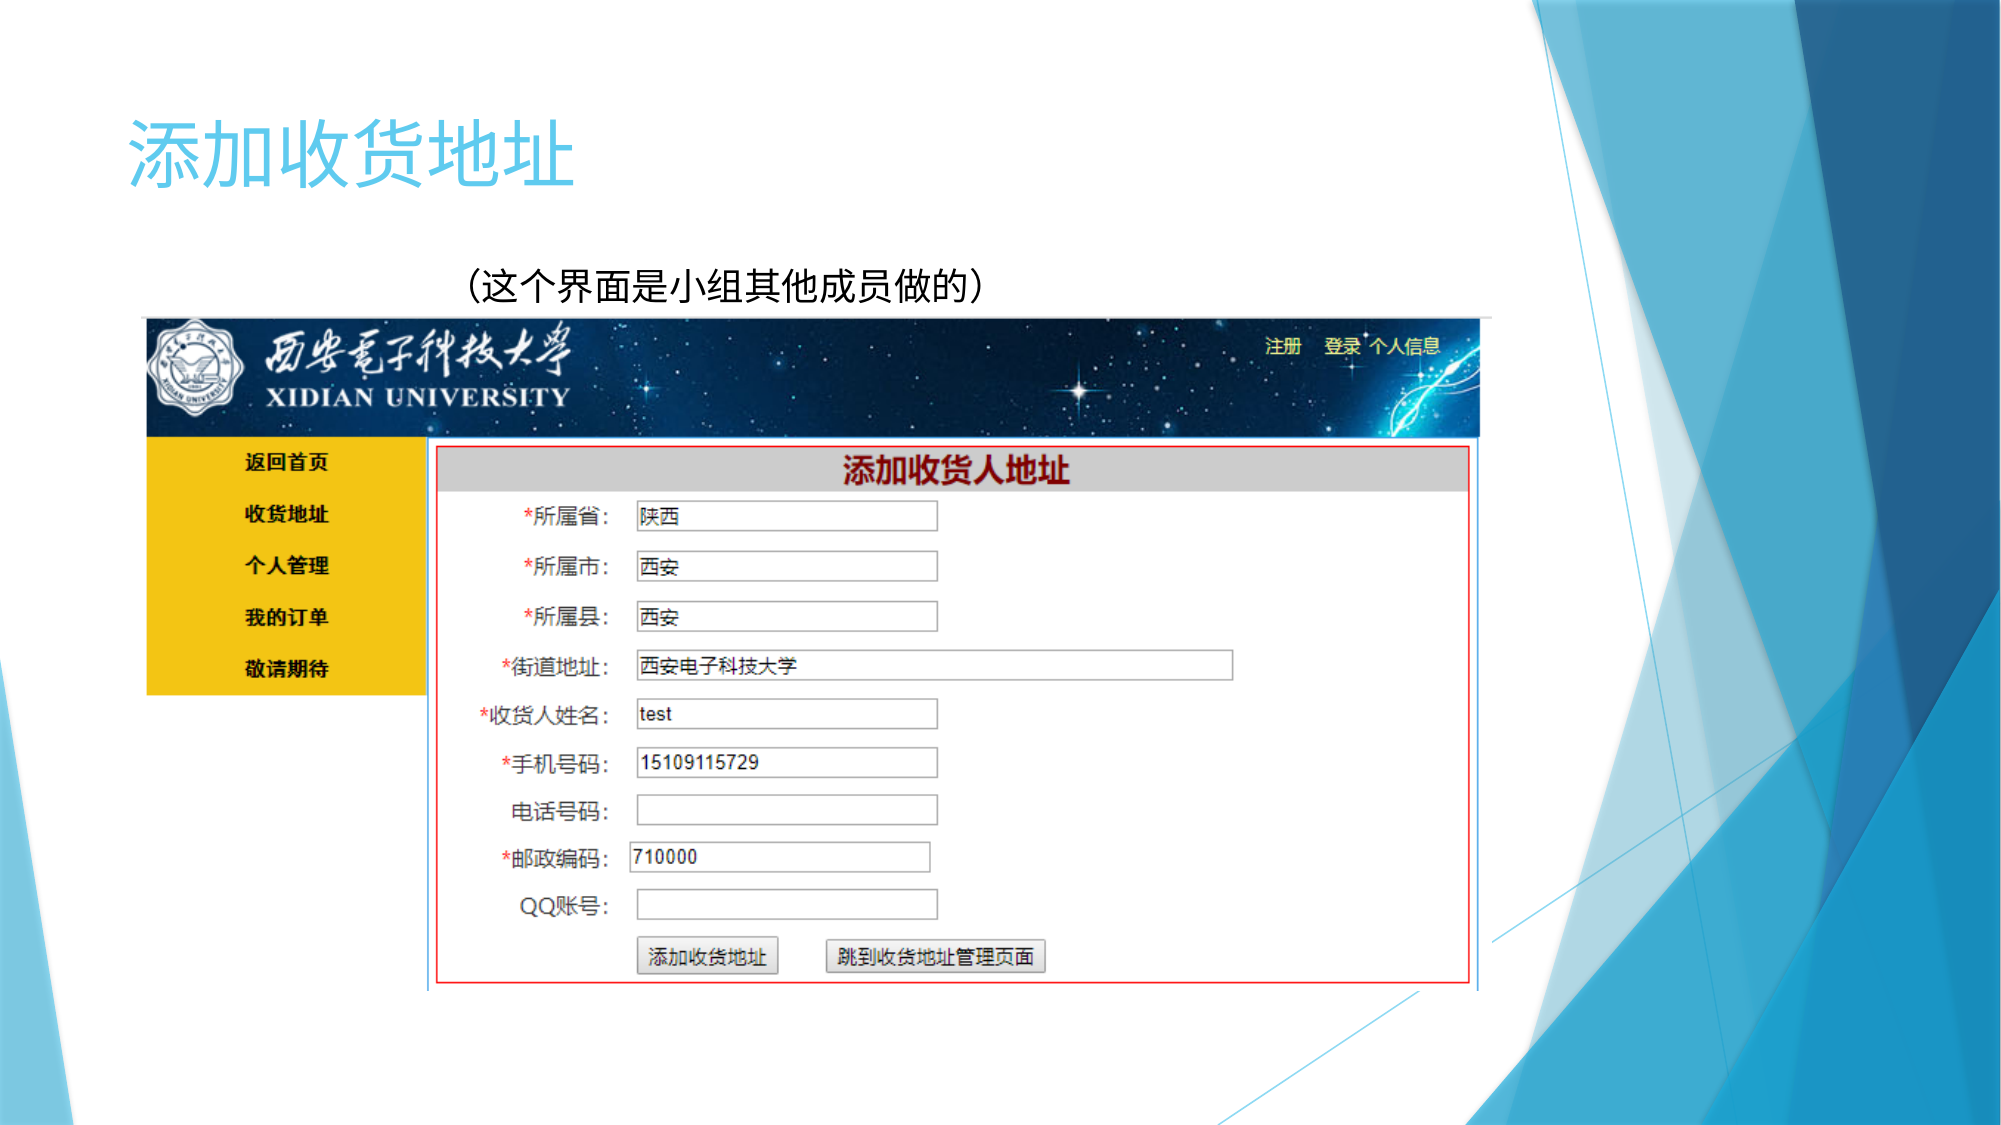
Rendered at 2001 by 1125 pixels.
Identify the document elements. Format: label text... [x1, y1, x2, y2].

title 添加收货地址 [111, 99, 1522, 317]
text_box （这个界面是小组其他成员做的） [429, 255, 1203, 315]
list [140, 316, 1492, 992]
